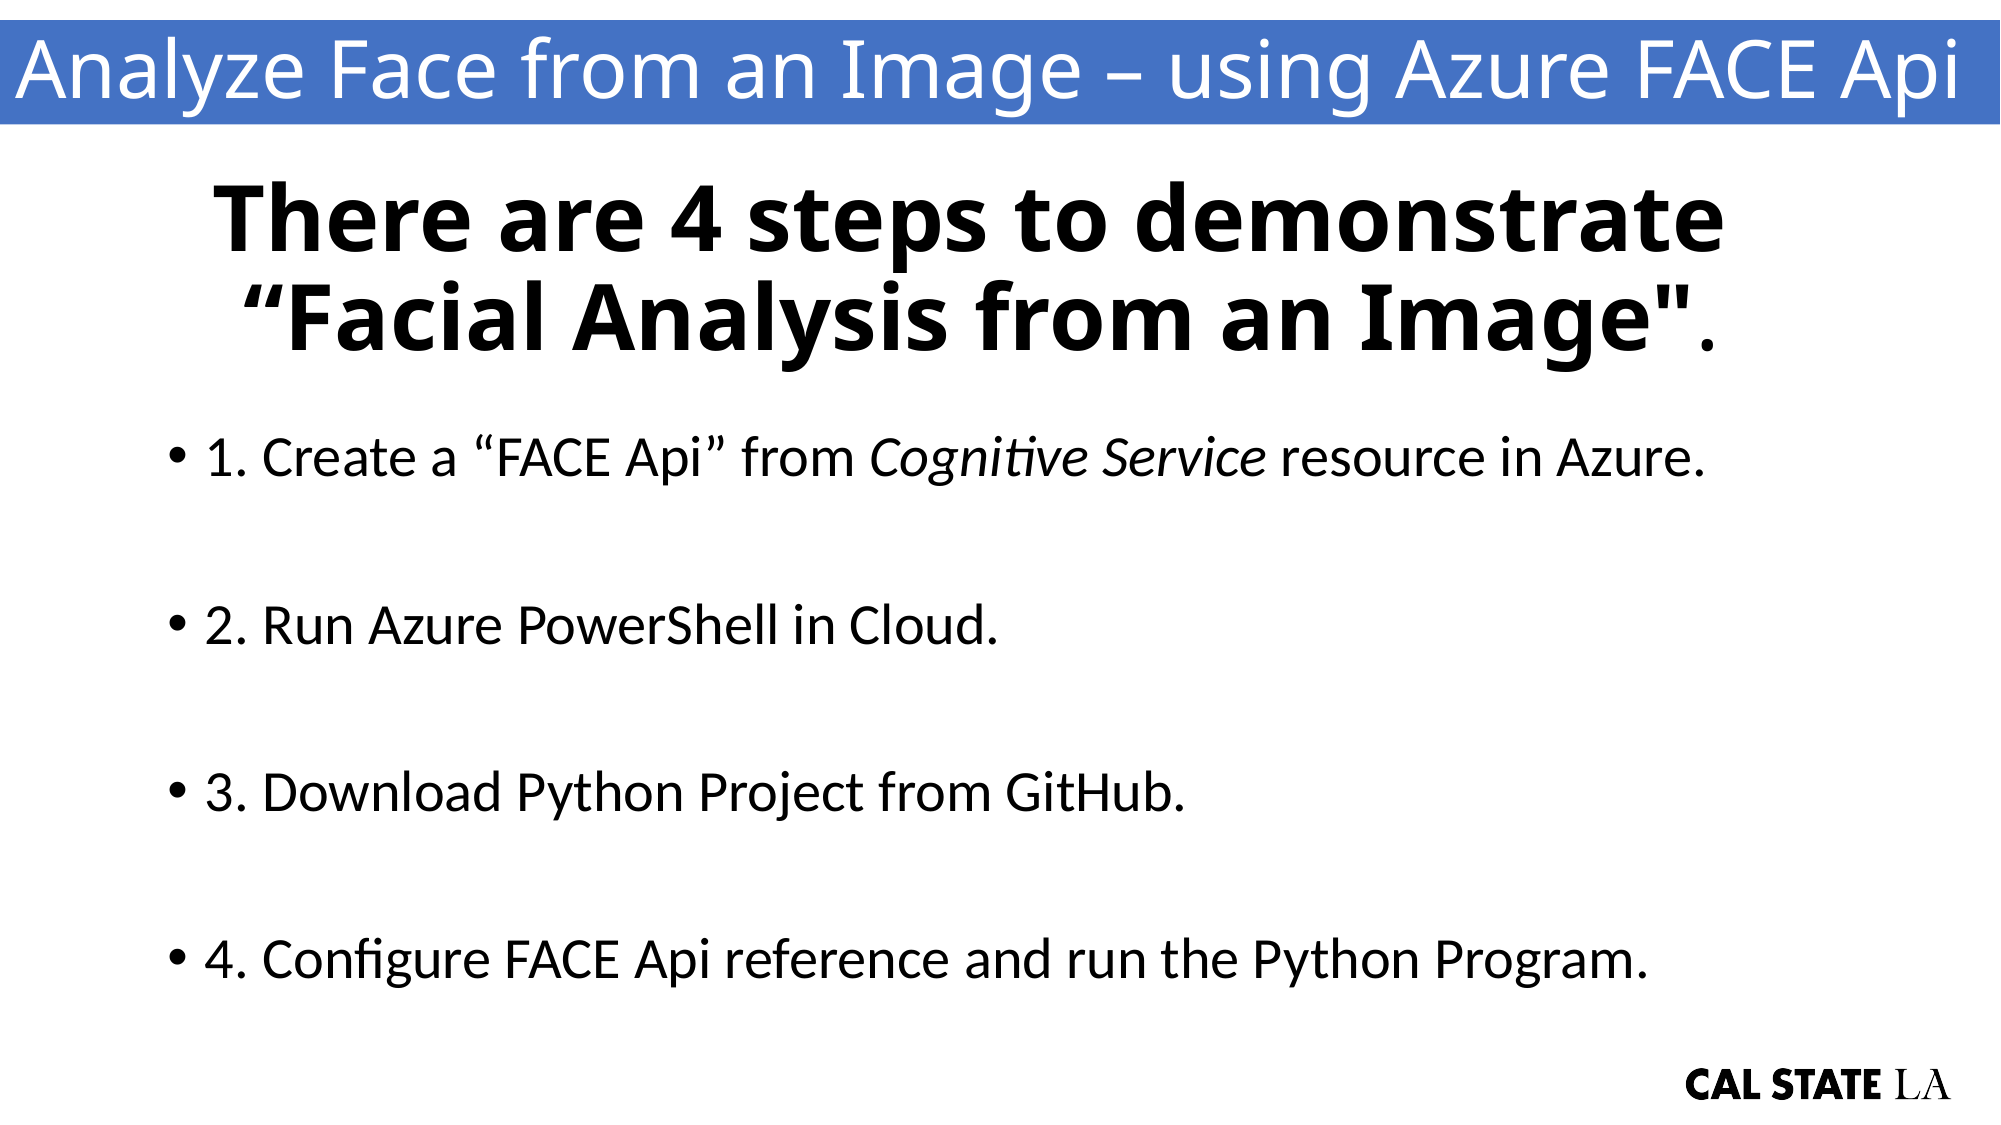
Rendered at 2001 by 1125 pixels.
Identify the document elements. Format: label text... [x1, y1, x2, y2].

list 1. Create a “FACE Api” from Cognitive Service resource in Azure. 2. Run Azure PowerShell in Cloud. 3. Download Python Project from GitHub. 4. Configure FACE Api reference and run the Python Program. [152, 419, 1920, 1007]
picture [1675, 1057, 1961, 1111]
title Analyze Face from an Image – using Azure FACE Api [0, 20, 2000, 125]
text_box There are 4 steps to demonstrate “Facial Analysis from an Image". [119, 162, 1845, 381]
